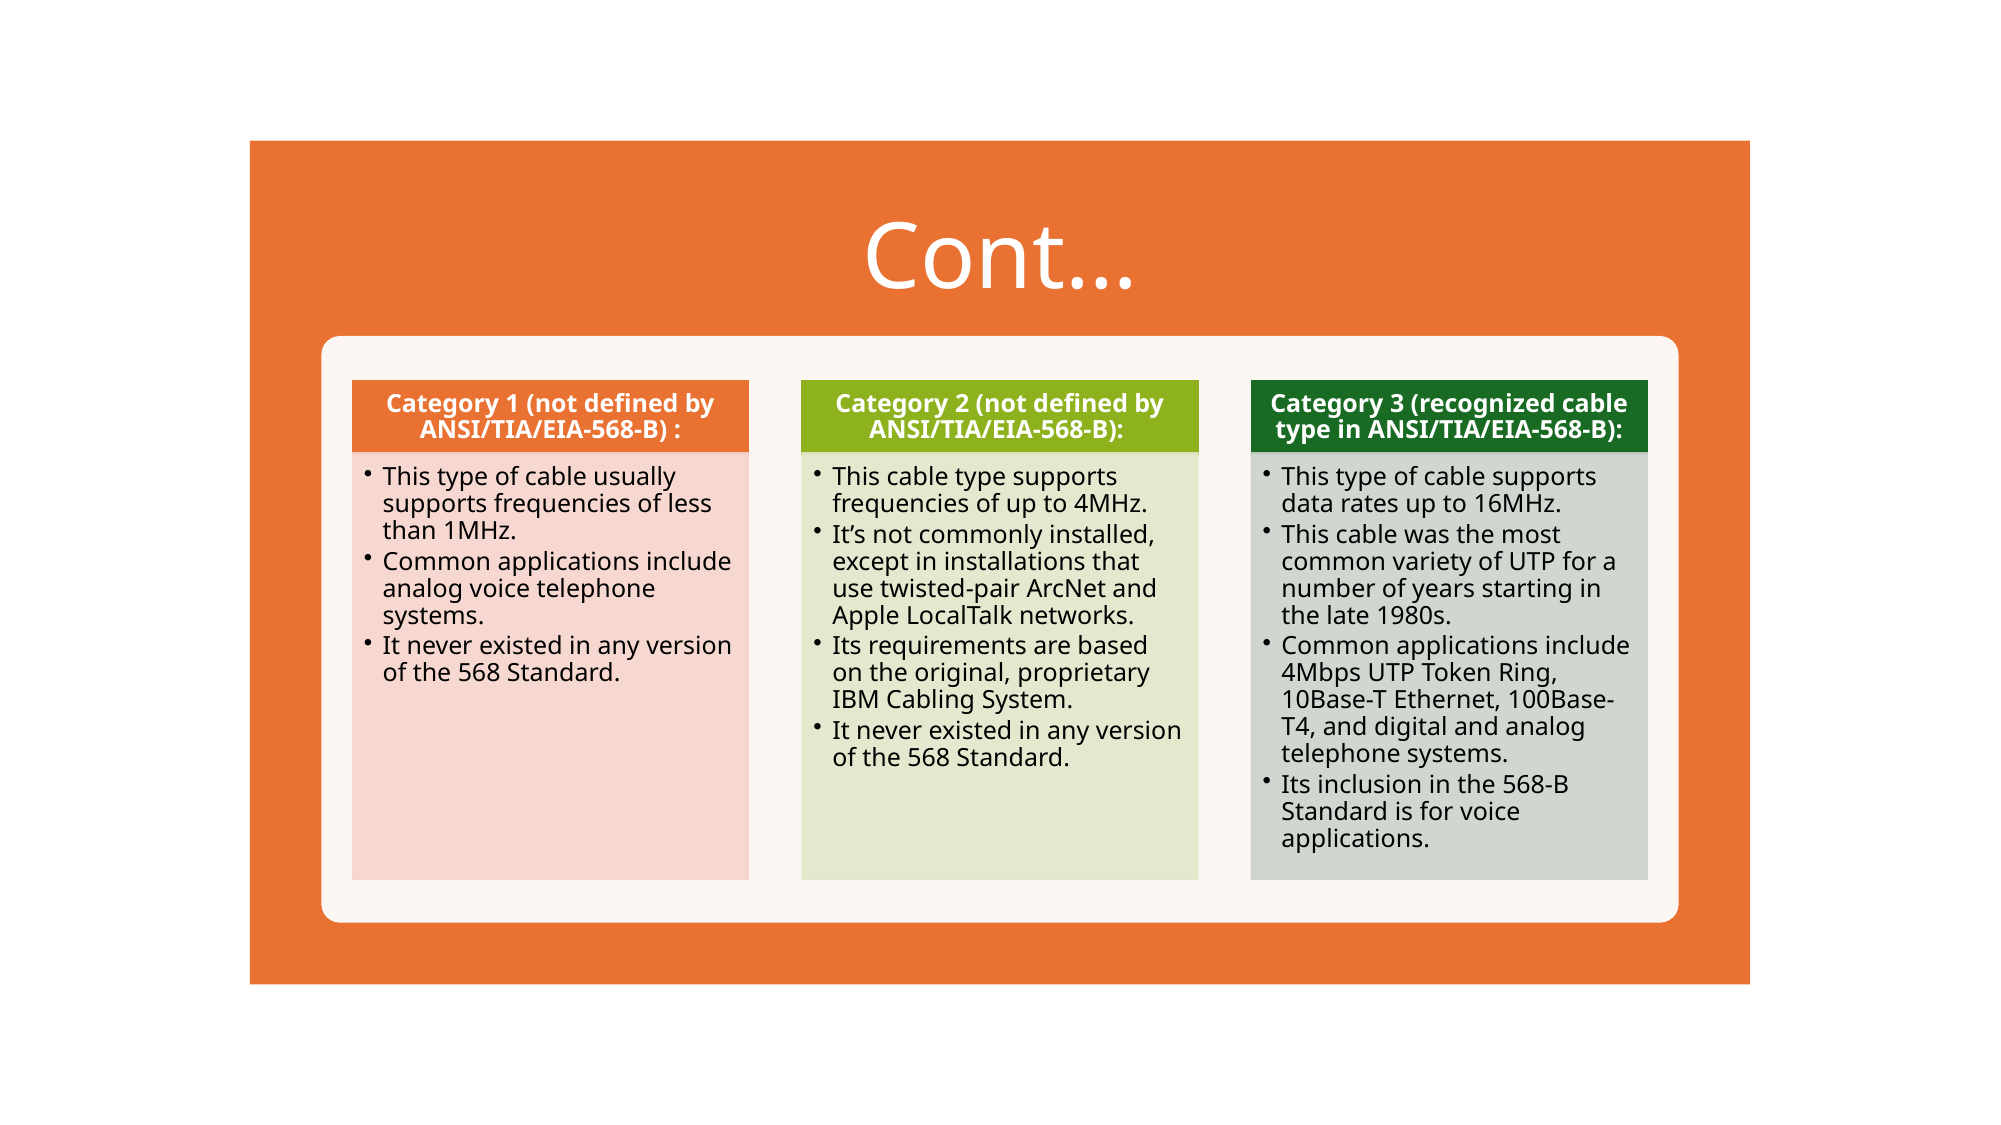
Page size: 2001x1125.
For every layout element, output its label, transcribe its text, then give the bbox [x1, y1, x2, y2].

text_box [248, 139, 1751, 986]
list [352, 361, 1648, 898]
title Cont… [353, 197, 1647, 321]
text_box [319, 334, 1681, 925]
